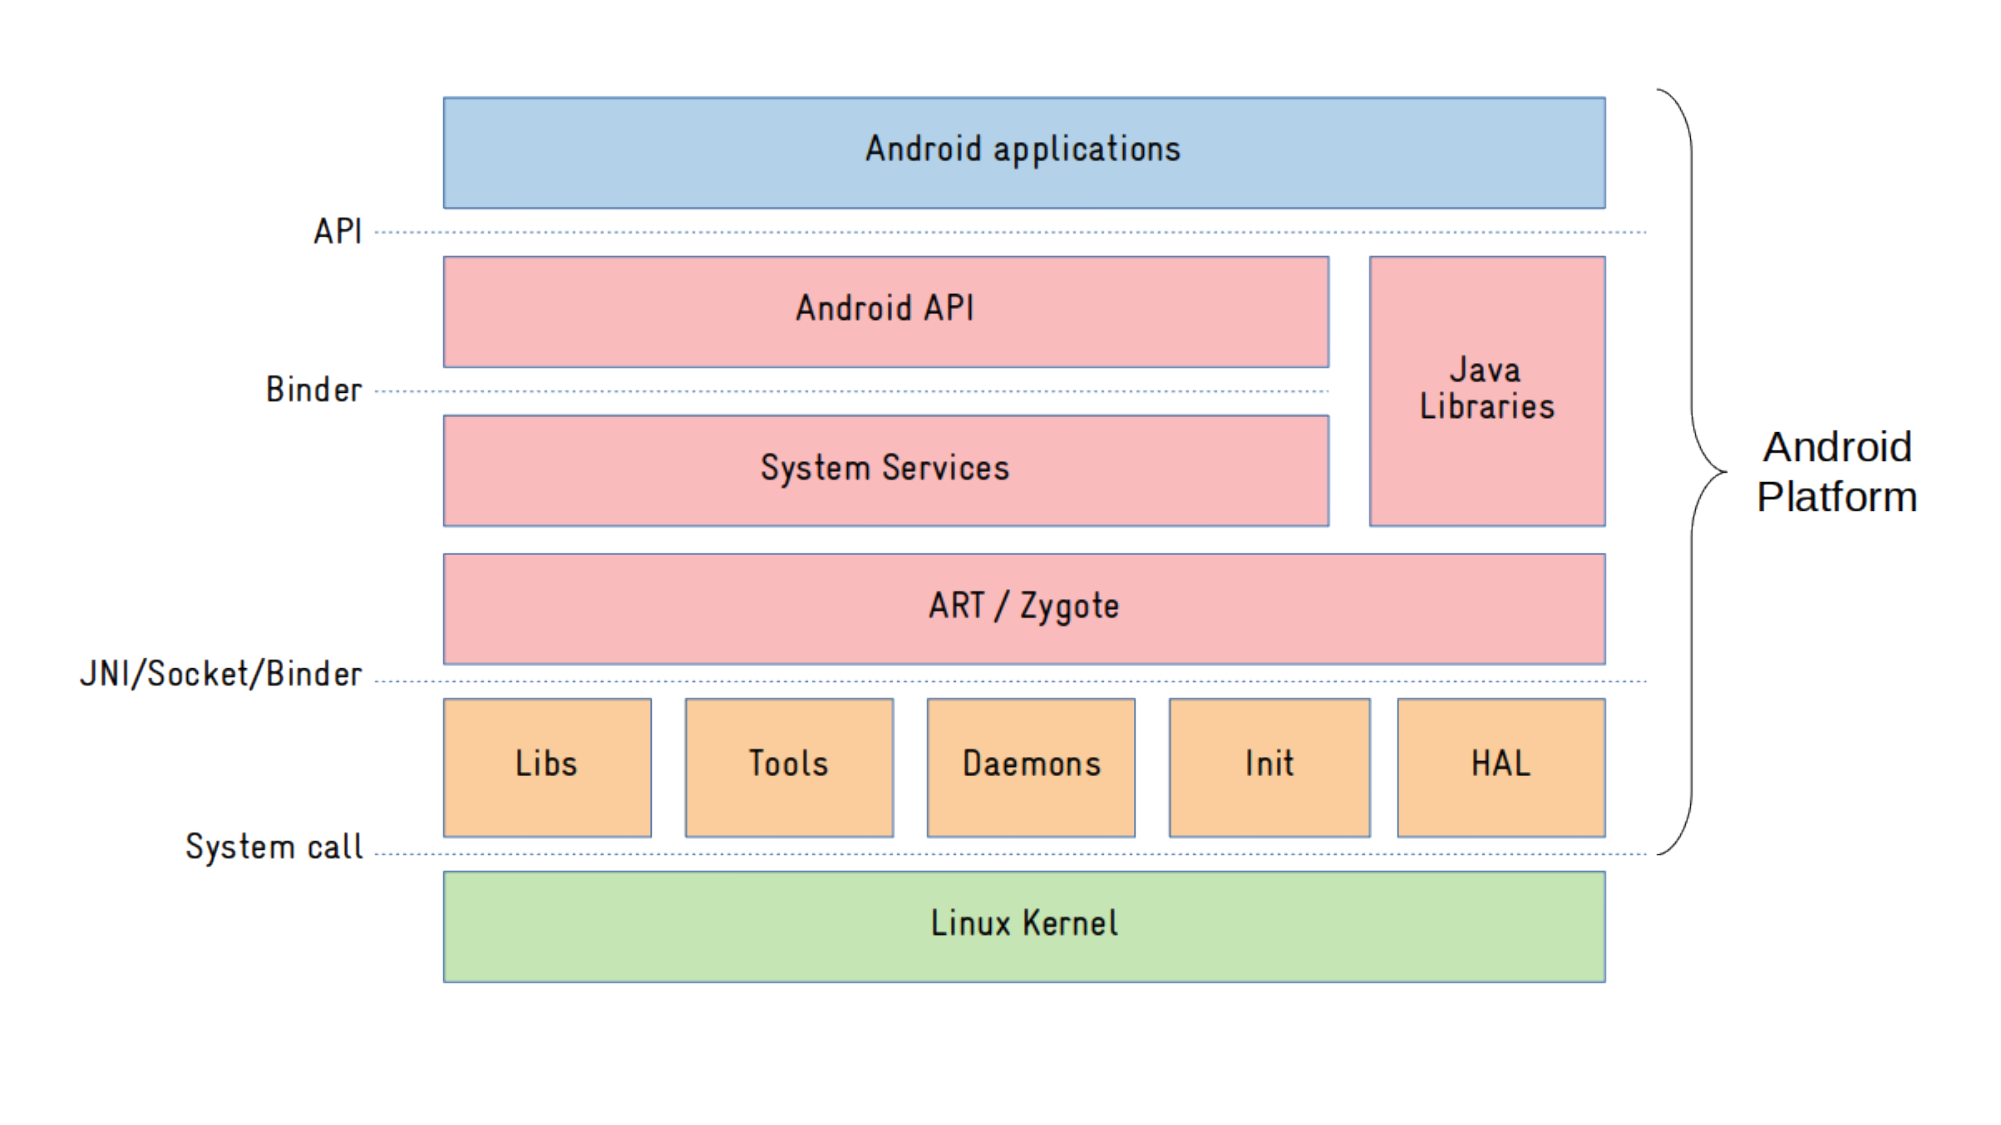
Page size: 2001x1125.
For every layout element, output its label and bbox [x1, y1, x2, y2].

picture [54, 68, 1946, 1017]
